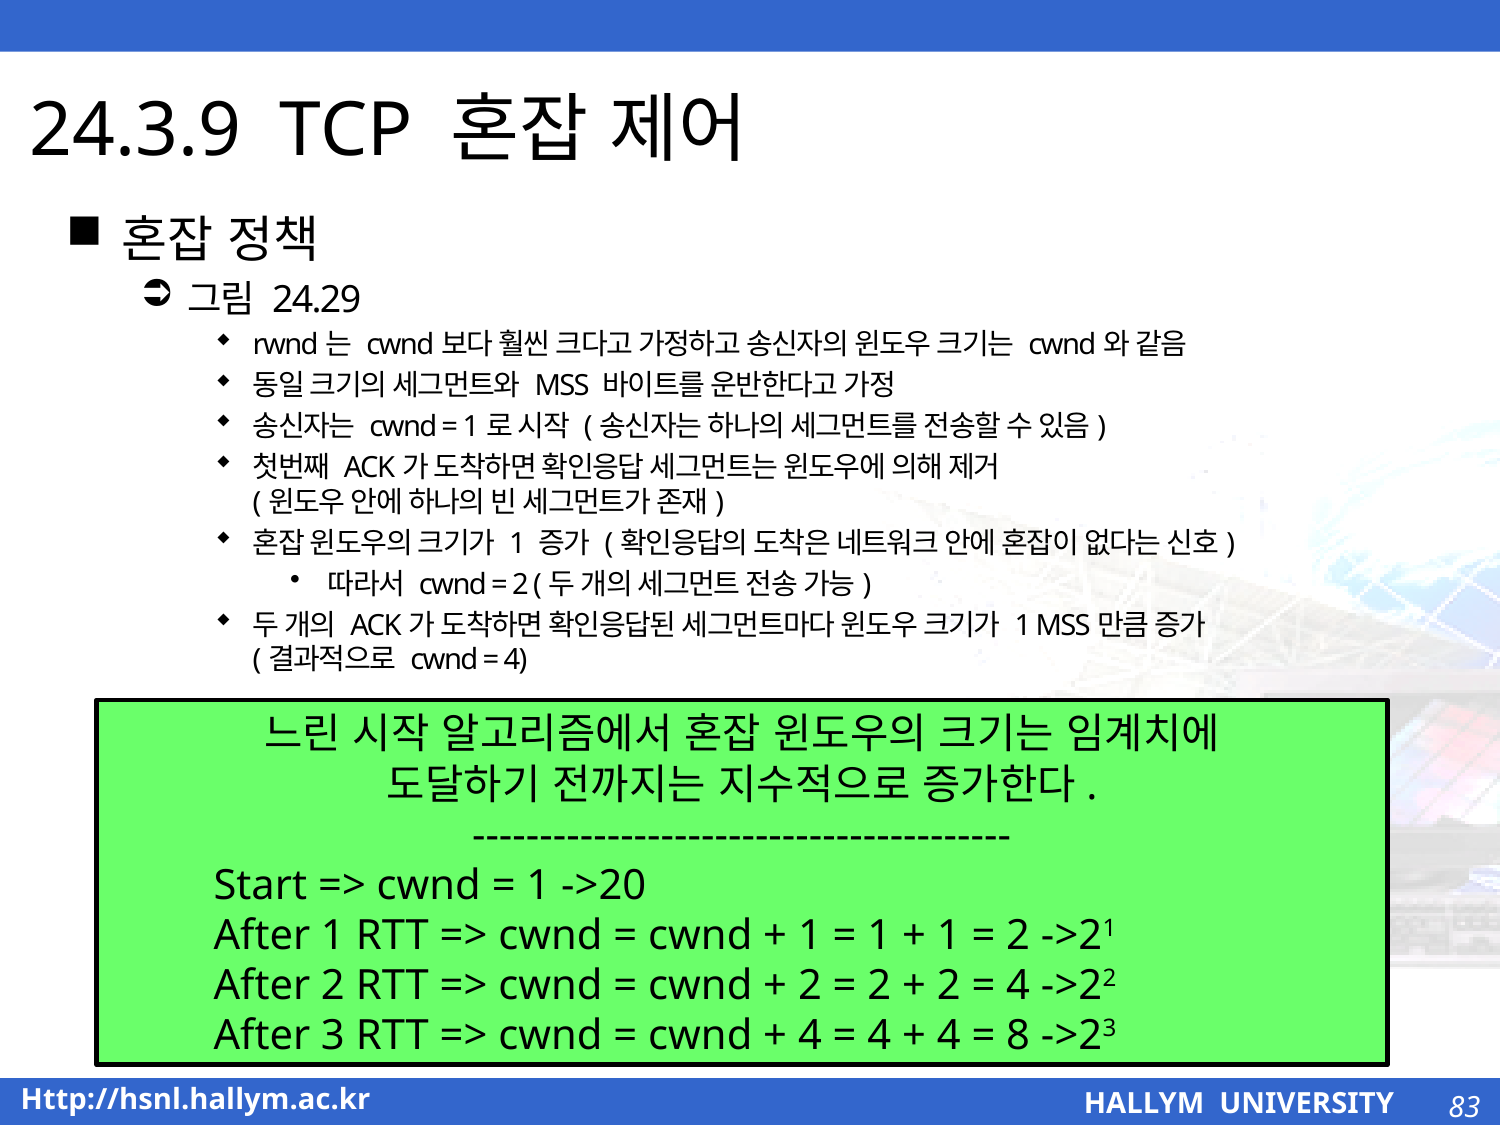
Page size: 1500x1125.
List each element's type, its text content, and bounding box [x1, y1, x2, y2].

text_box 느린 시작 알고리즘에서 혼잡 윈도우의 크기는 임계치에 도달하기 전까지는 지수적으로 증가한다. ---------------------------------------- Start => cwnd = 1 ->20 After 1 RTT => cwnd = cwnd + 1 = 1 + 1 = 2 ->21 After 2 RTT => cwnd = cwnd + 2 = 2 + 2 = 4 ->22 After 3 RTT => cwnd = cwnd + 4 = 4 + 4 = 8 ->23 [96, 699, 1388, 1065]
list 혼잡 정책 그림 24.29 rwnd는 cwnd보다 훨씬 크다고 가정하고 송신자의 윈도우 크기는 cwnd와 같음 동일 크기의 세그먼트와 MSS 바이트를 운반한다고 가정 송신자는 cwnd = 1로 시작 (송신자는 하나의 세그먼트를 전송할 수 있음) 첫번째 ACK가 도착하면 확인응답 세그먼트는 윈도우에 의해 제거 (윈도우 안에 하나의 빈 세그먼트가 존재) 혼잡 윈도우의 크기가 1 증가 (확인응답의 도착은 네트워크 안에 혼잡이 없다는 신호) 따라서 cwnd = 2 (두 개의 세그먼트 전송 가능) 두 개의 ACK가 도착하면 확인응답된 세그먼트마다 윈도우 크기가 1 MSS만큼 증가 (결과적으로 cwnd = 4) [50, 200, 1450, 1000]
slide_number 83 [1182, 1080, 1496, 1125]
title 24.3.9 TCP 혼잡 제어 [14, 76, 1500, 175]
